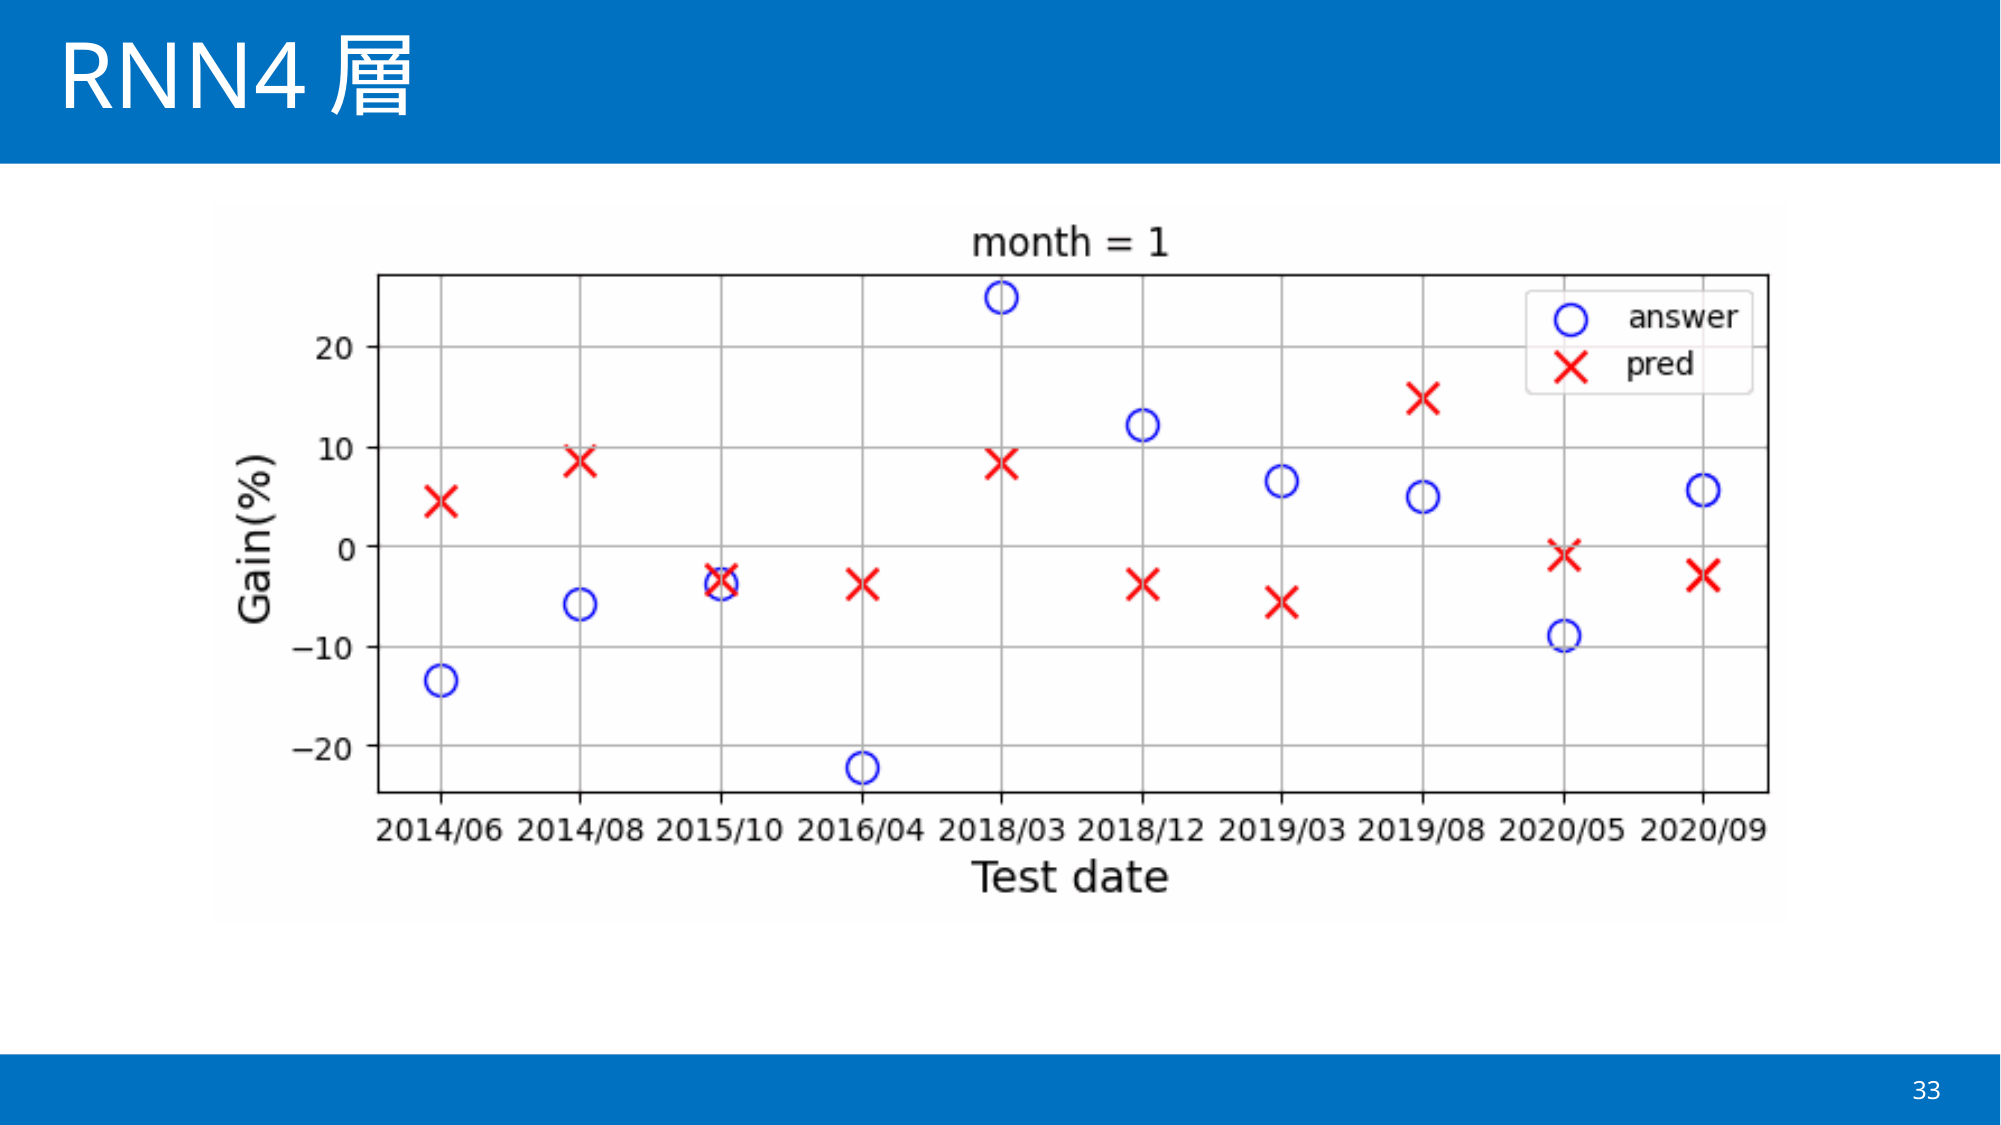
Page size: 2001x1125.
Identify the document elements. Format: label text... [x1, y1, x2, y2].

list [212, 203, 1788, 922]
slide_number 33 [1506, 1061, 1957, 1122]
title RNN4層 [42, 8, 1957, 149]
